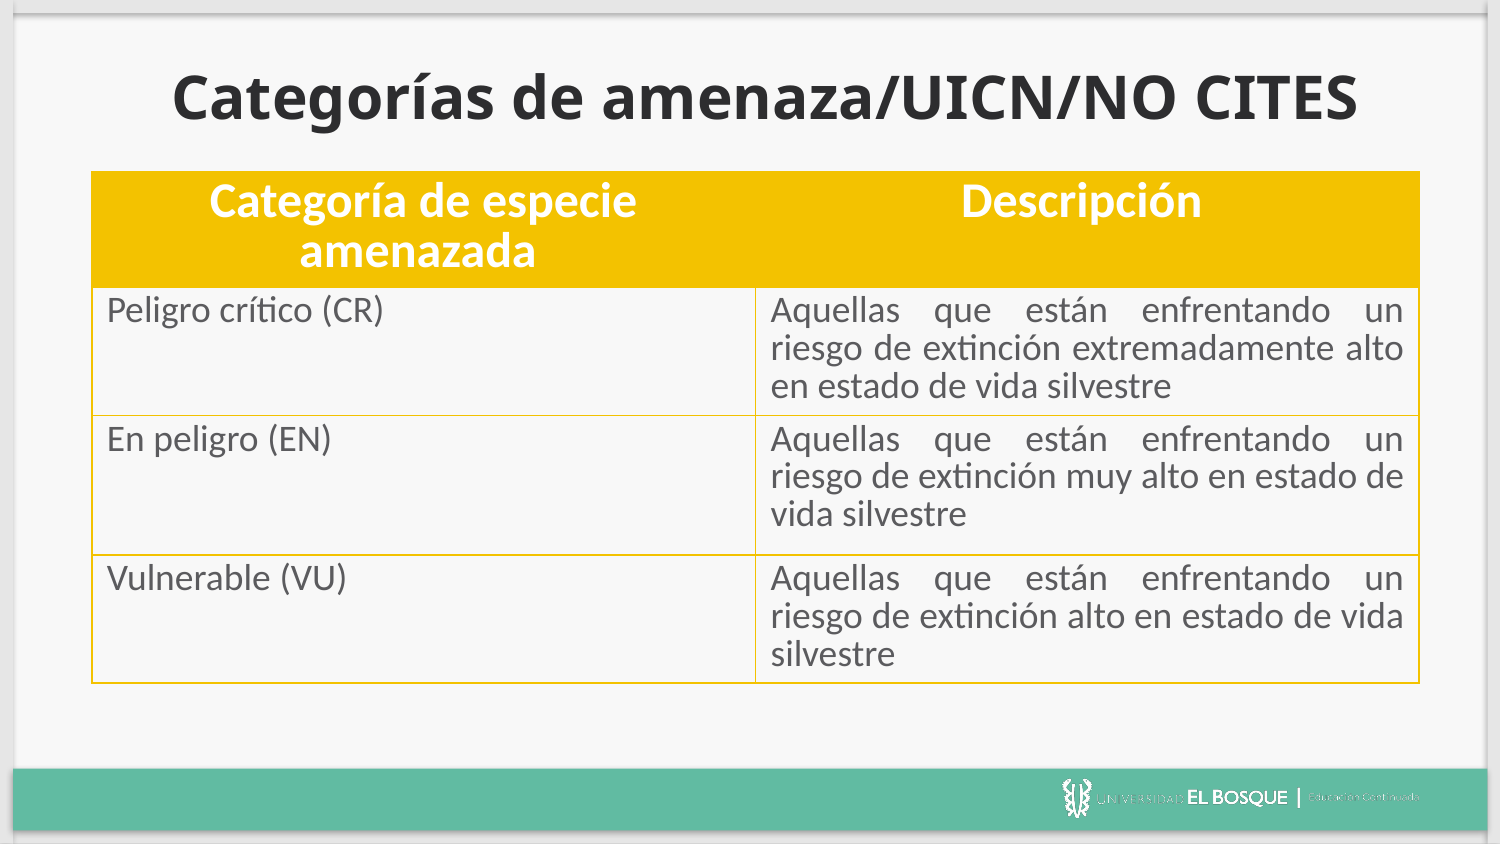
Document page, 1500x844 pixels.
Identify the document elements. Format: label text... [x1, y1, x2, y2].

table_cell Vulnerable (VU) [93, 556, 755, 682]
title Categorías de amenaza/UICN/NO CITES [65, 47, 1483, 180]
table_cell Aquellas que están enfrentando un riesgo de extinción alto en estado de vida silvestre [756, 556, 1418, 682]
picture [1055, 769, 1425, 827]
table_cell En peligro (EN) [93, 416, 755, 554]
table_cell Aquellas que están enfrentando un riesgo de extinción muy alto en estado de vida silvestre [756, 416, 1418, 554]
table_cell Peligro crítico (CR) [93, 288, 755, 415]
table_cell Aquellas que están enfrentando un riesgo de extinción extremadamente alto en estado de vida silvestre [756, 288, 1418, 415]
table_header Categoría de especie amenazada [93, 180, 755, 286]
table_header Descripción [756, 180, 1418, 286]
